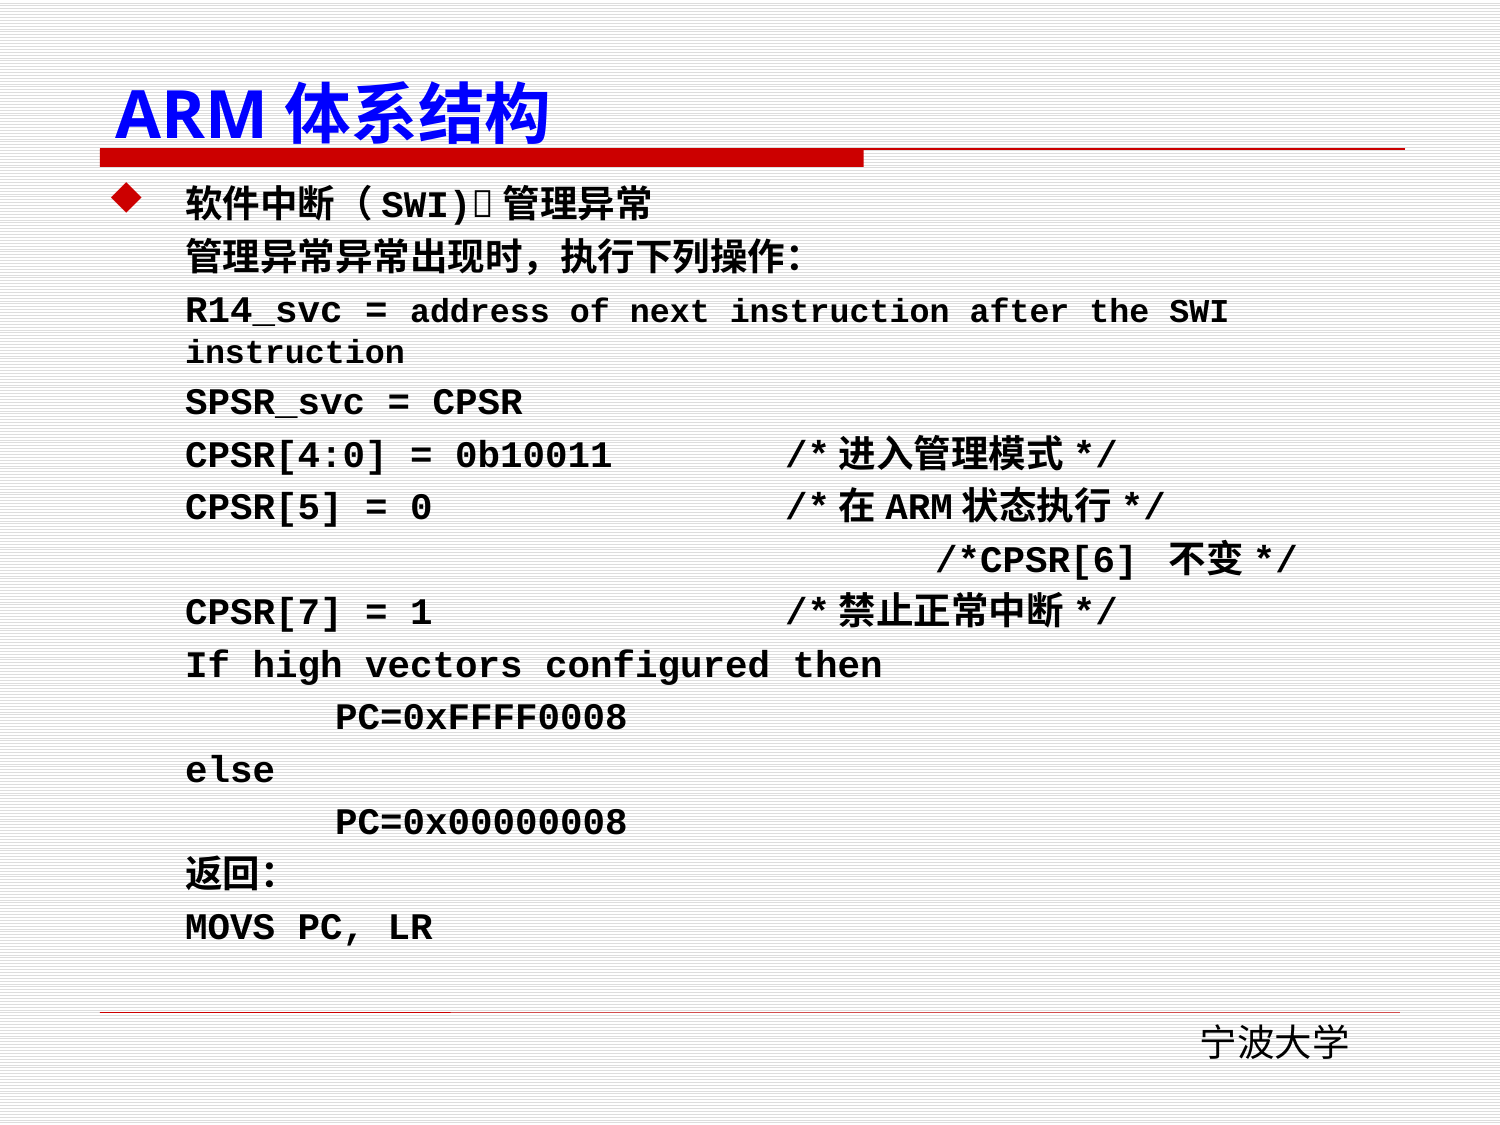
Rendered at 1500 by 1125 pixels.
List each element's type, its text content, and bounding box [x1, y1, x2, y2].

list 软件中断（SWI)管理异常 管理异常异常出现时，执行下列操作： R14_svc = address of next instruction after the SWI instruction SPSR_svc = CPSR CPSR[4:0] = 0b10011 /*进入管理模式*/ CPSR[5] = 0 /*在ARM状态执行*/ /*CPSR[6] 不变*/ CPSR[7] = 1 /*禁止正常中断*/ If high vectors configured then PC=0xFFFF0008 else PC=0x00000008 返回： MOVS PC, LR [92, 172, 1406, 1012]
text_box ARM体系结构 [101, 64, 881, 159]
